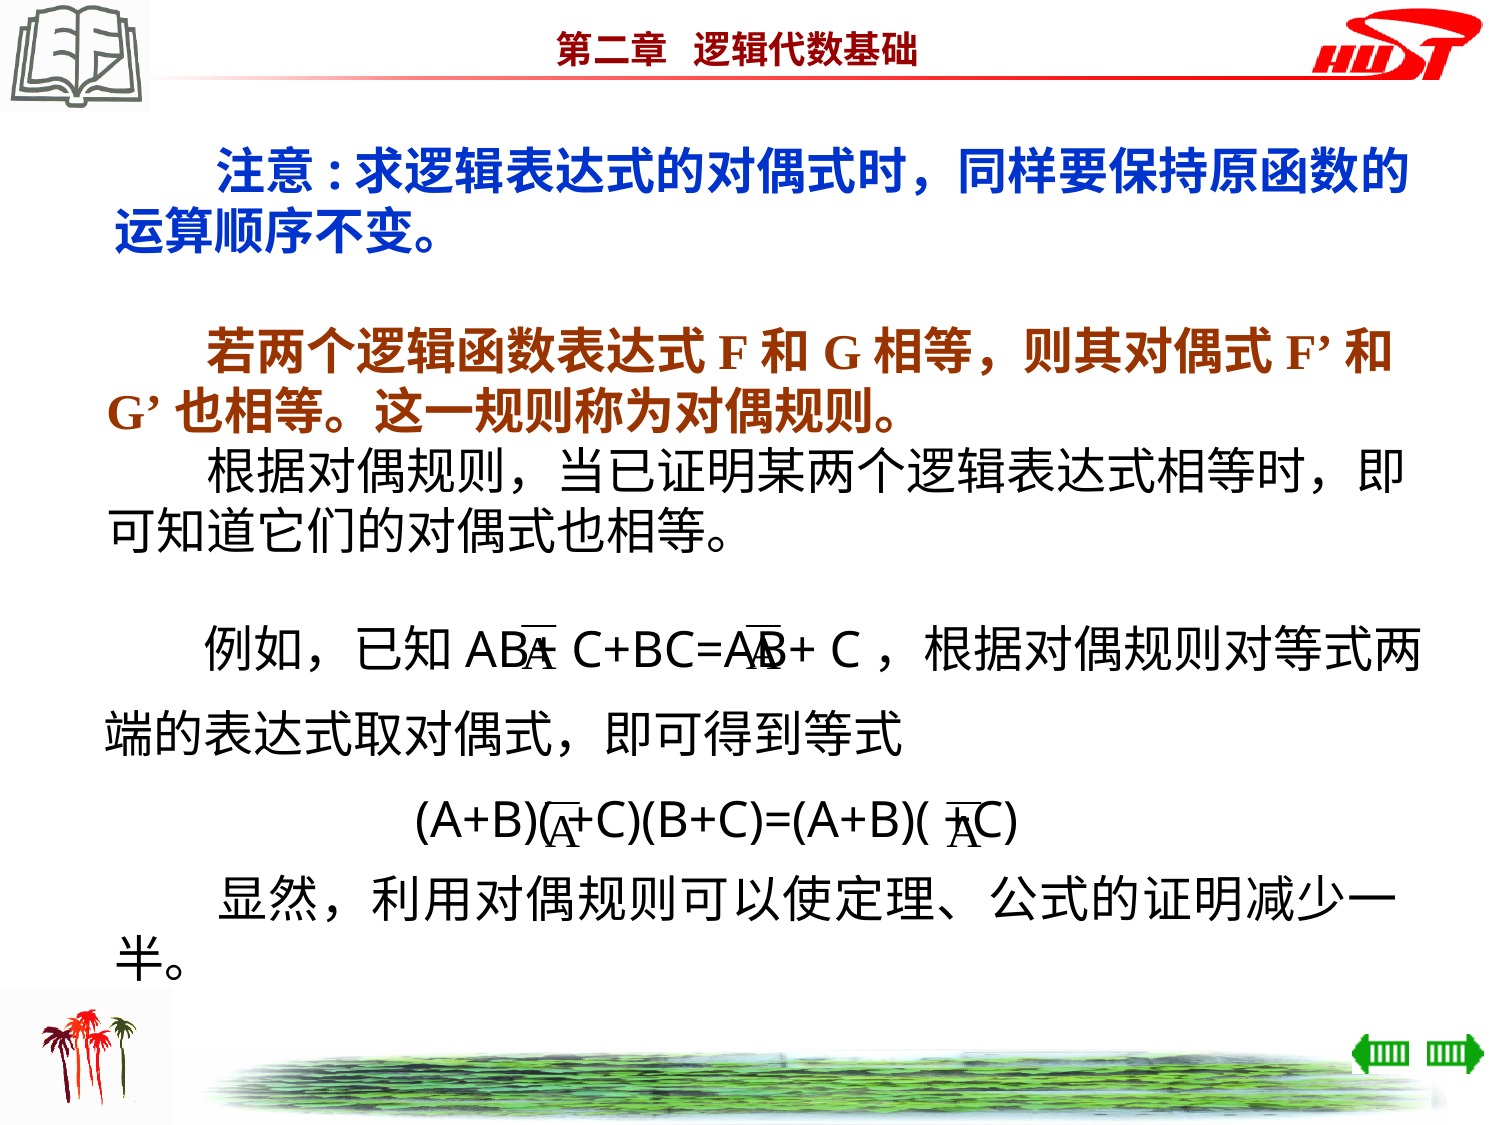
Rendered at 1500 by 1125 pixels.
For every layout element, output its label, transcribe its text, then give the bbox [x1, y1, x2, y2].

picture [0, 988, 1484, 1125]
text_box 若两个逻辑函数表达式F和G相等，则其对偶式F’和G’也相等。这一规则称为对偶规则。 根据对偶规则，当已证明某两个逻辑表达式相等时，即可知道它们的对偶式也相等。 [91, 312, 1442, 568]
picture [0, 0, 1483, 112]
text_box 显然，利用对偶规则可以使定理、公式的证明减少一半。 [99, 866, 1413, 996]
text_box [88, 610, 1459, 866]
text_box 注意:求逻辑表达式的对偶式时，同样要保持原函数的运算顺序不变。 [99, 131, 1425, 267]
